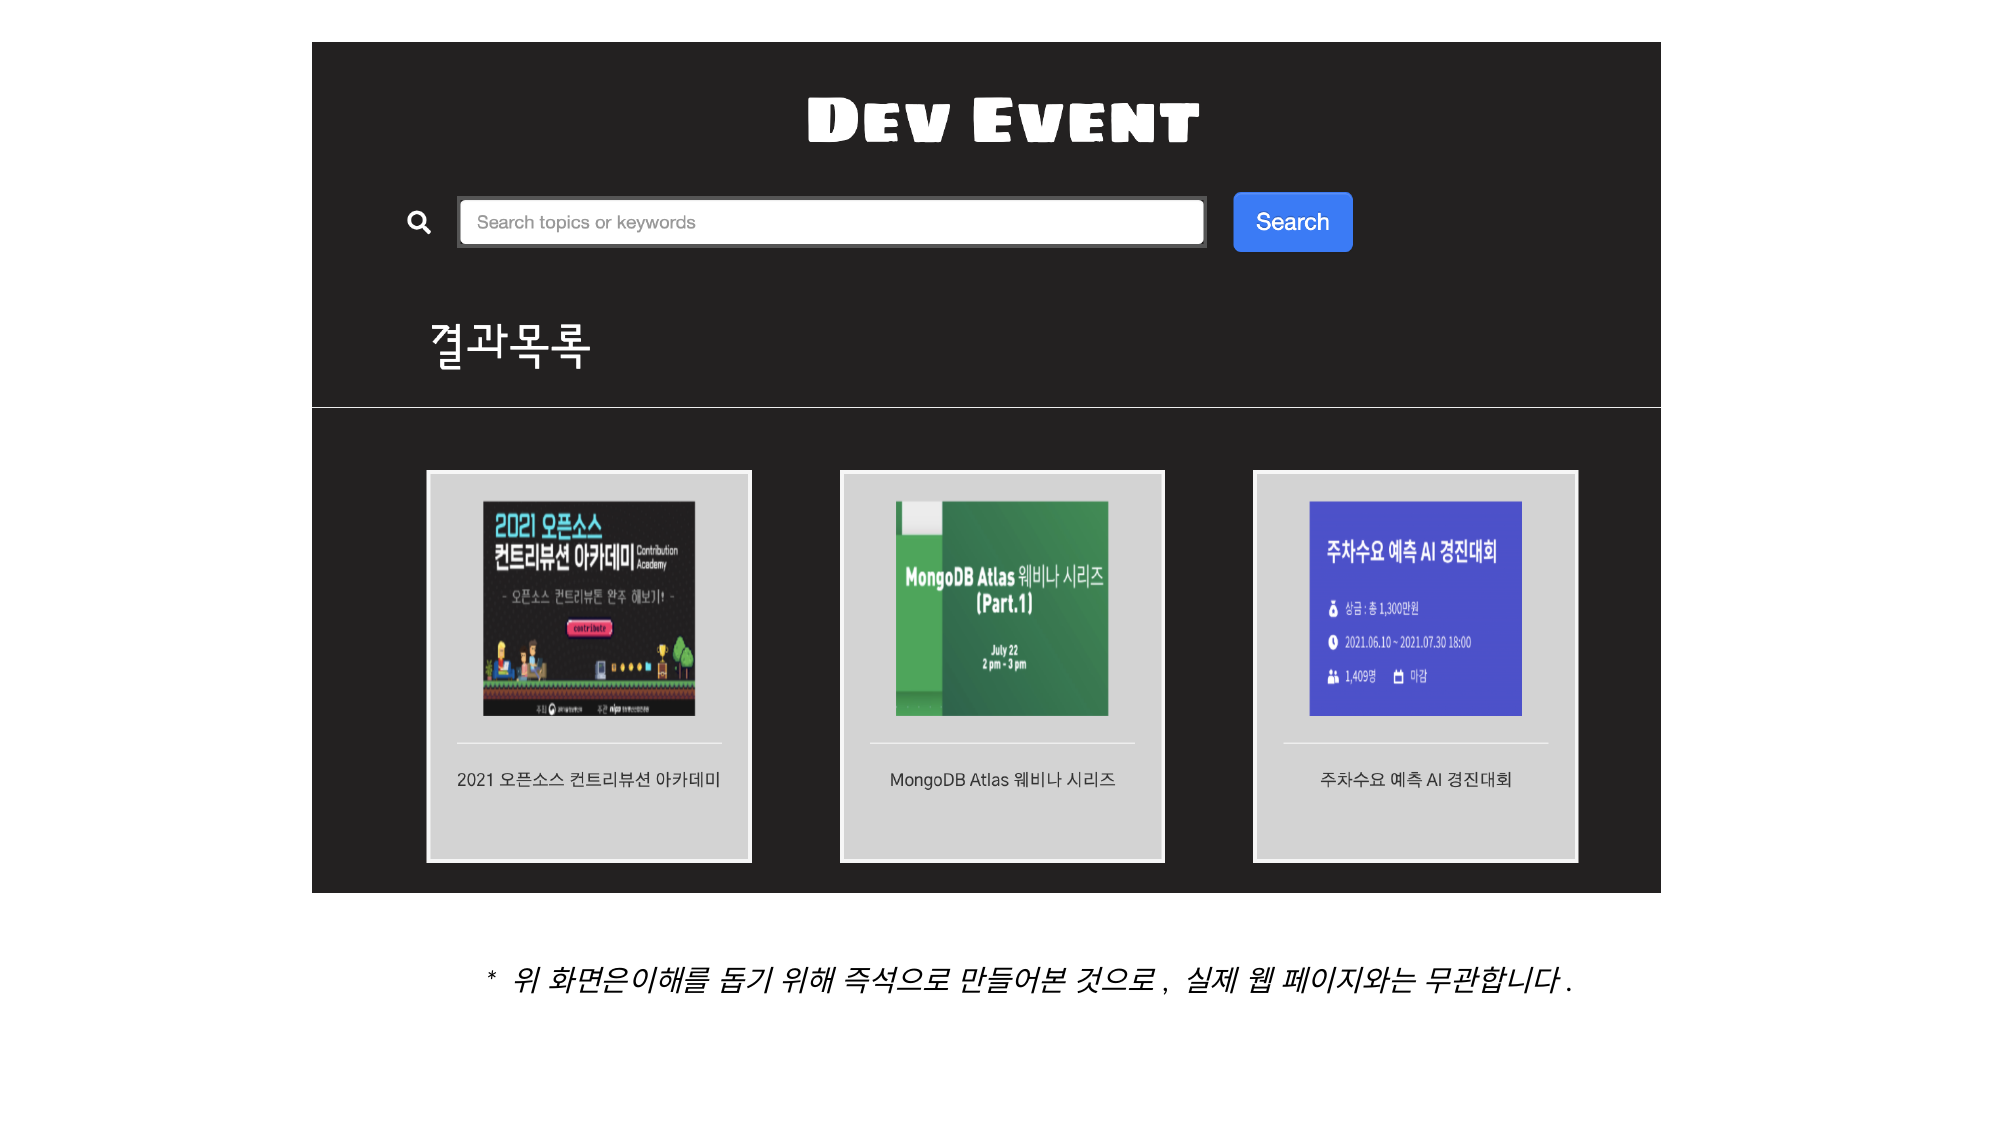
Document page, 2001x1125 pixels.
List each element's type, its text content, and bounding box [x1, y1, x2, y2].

picture [312, 42, 1661, 893]
text_box * 위 화면은이해를 돕기 위해 즉석으로 만들어본 것으로, 실제 웹 페이지와는 무관합니다. [469, 955, 1595, 1005]
